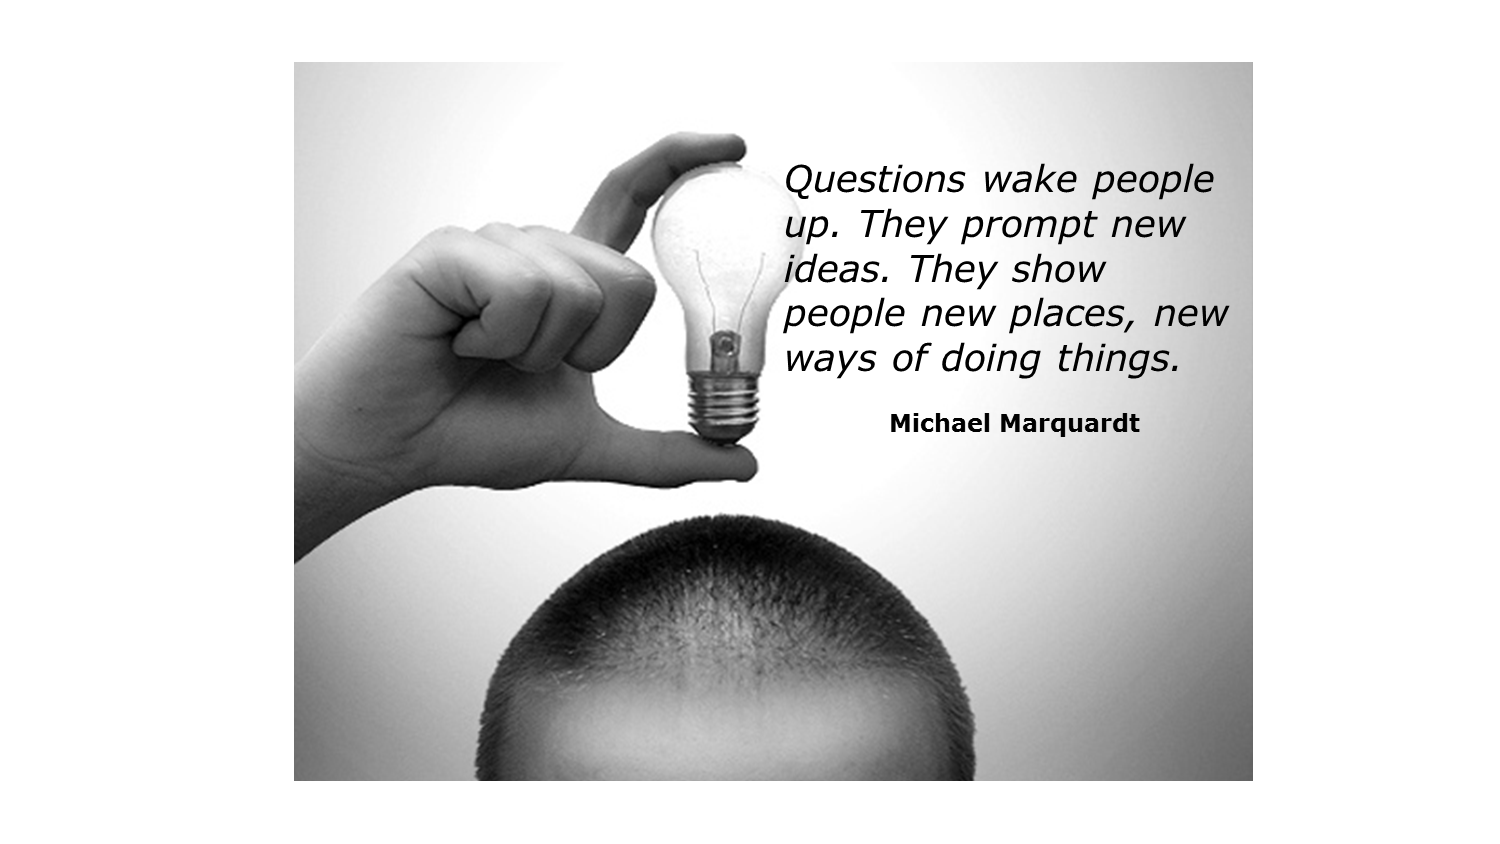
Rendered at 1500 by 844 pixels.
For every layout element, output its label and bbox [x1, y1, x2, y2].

picture [294, 62, 1253, 782]
